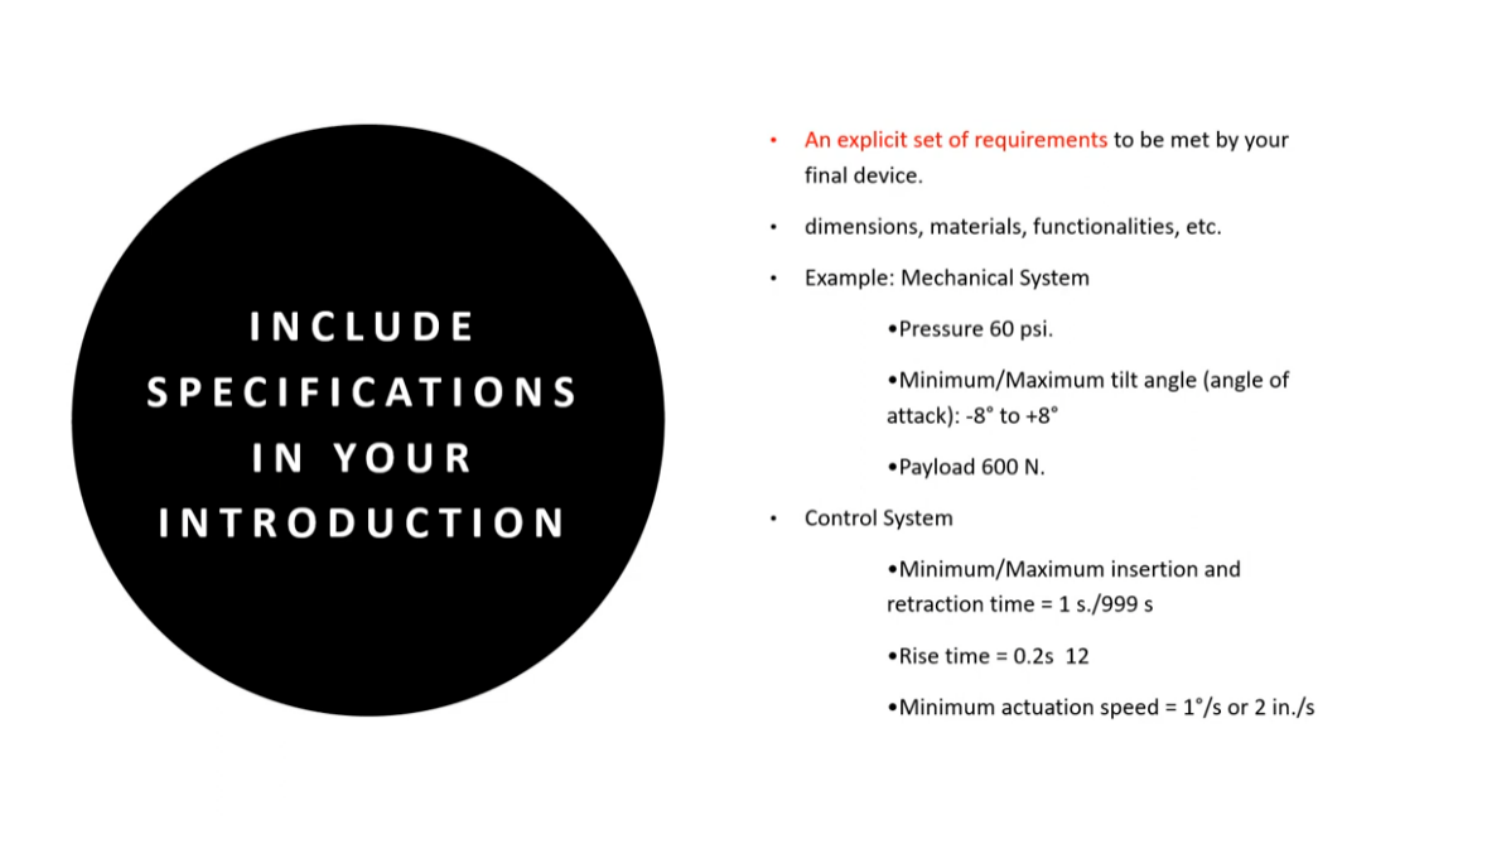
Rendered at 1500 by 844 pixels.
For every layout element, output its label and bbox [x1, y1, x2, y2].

picture [24, 24, 1438, 819]
